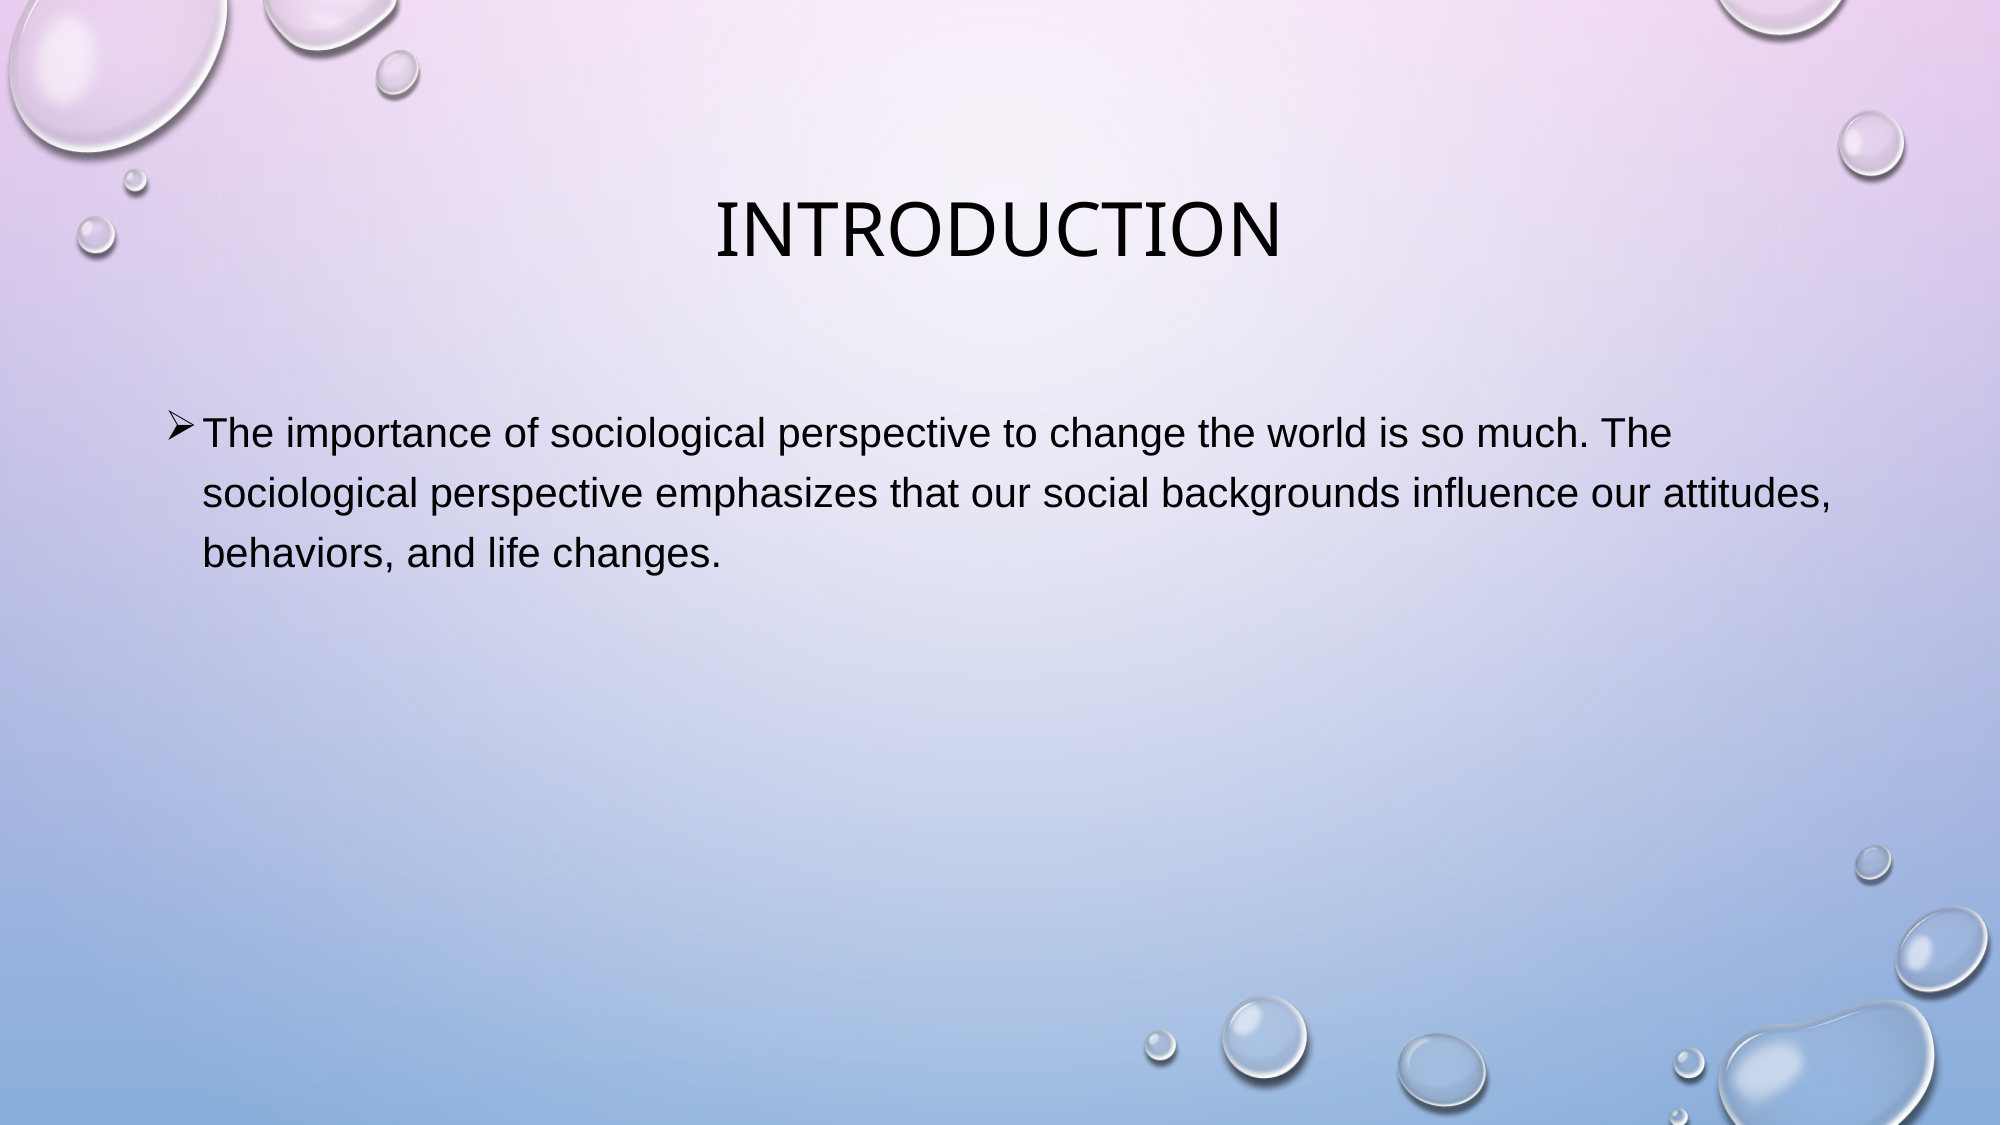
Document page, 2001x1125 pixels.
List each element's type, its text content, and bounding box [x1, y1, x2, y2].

title Introduction [149, 101, 1851, 364]
picture [0, 0, 2000, 1125]
list The importance of sociological perspective to change the world is so much. The sociological perspective emphasizes that our social backgrounds influence our attitudes, behaviors, and life changes. [149, 388, 1850, 950]
